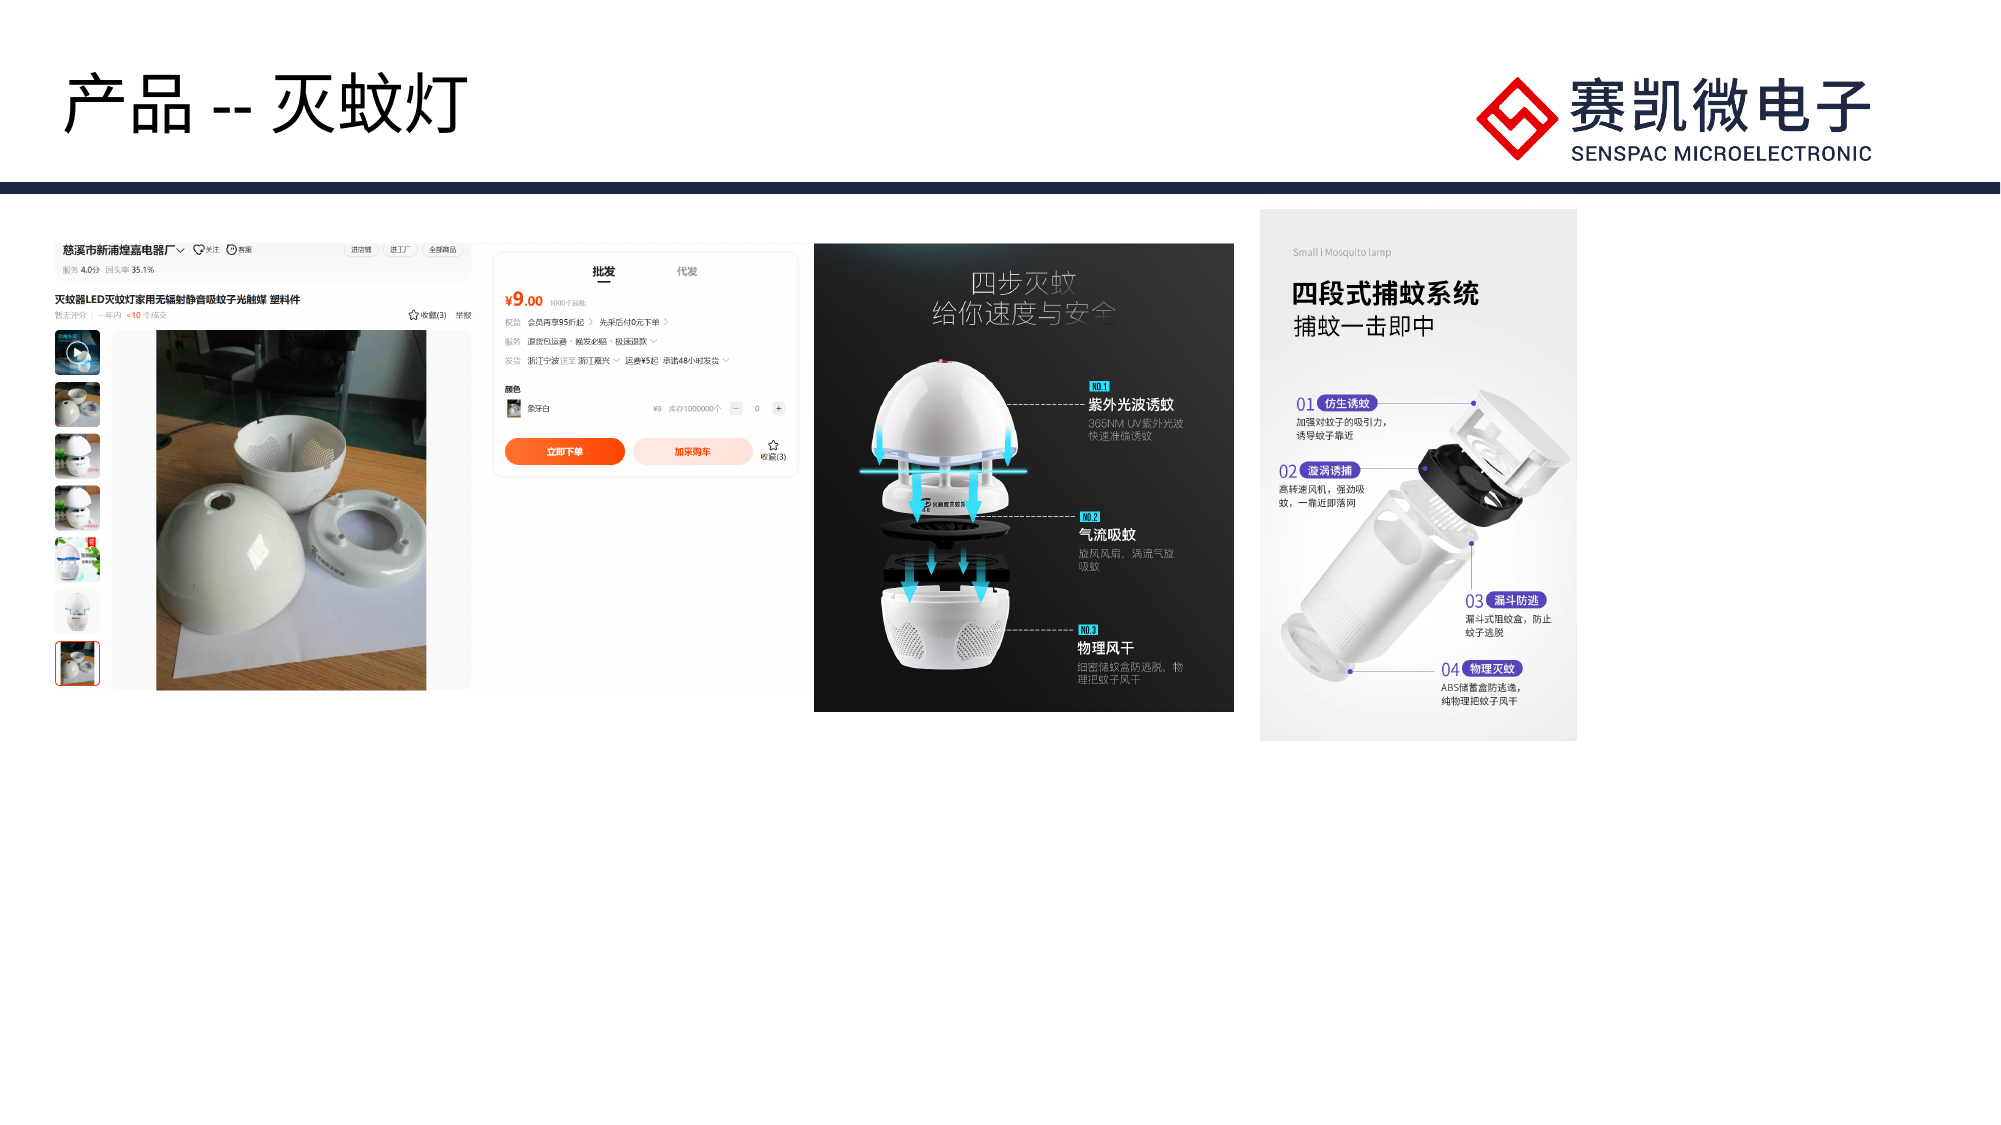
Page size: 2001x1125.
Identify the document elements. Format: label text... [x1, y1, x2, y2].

picture [1260, 196, 1577, 742]
picture [1476, 77, 1871, 161]
picture [53, 242, 1234, 712]
text_box 产品--灭蚊灯 [47, 54, 673, 150]
